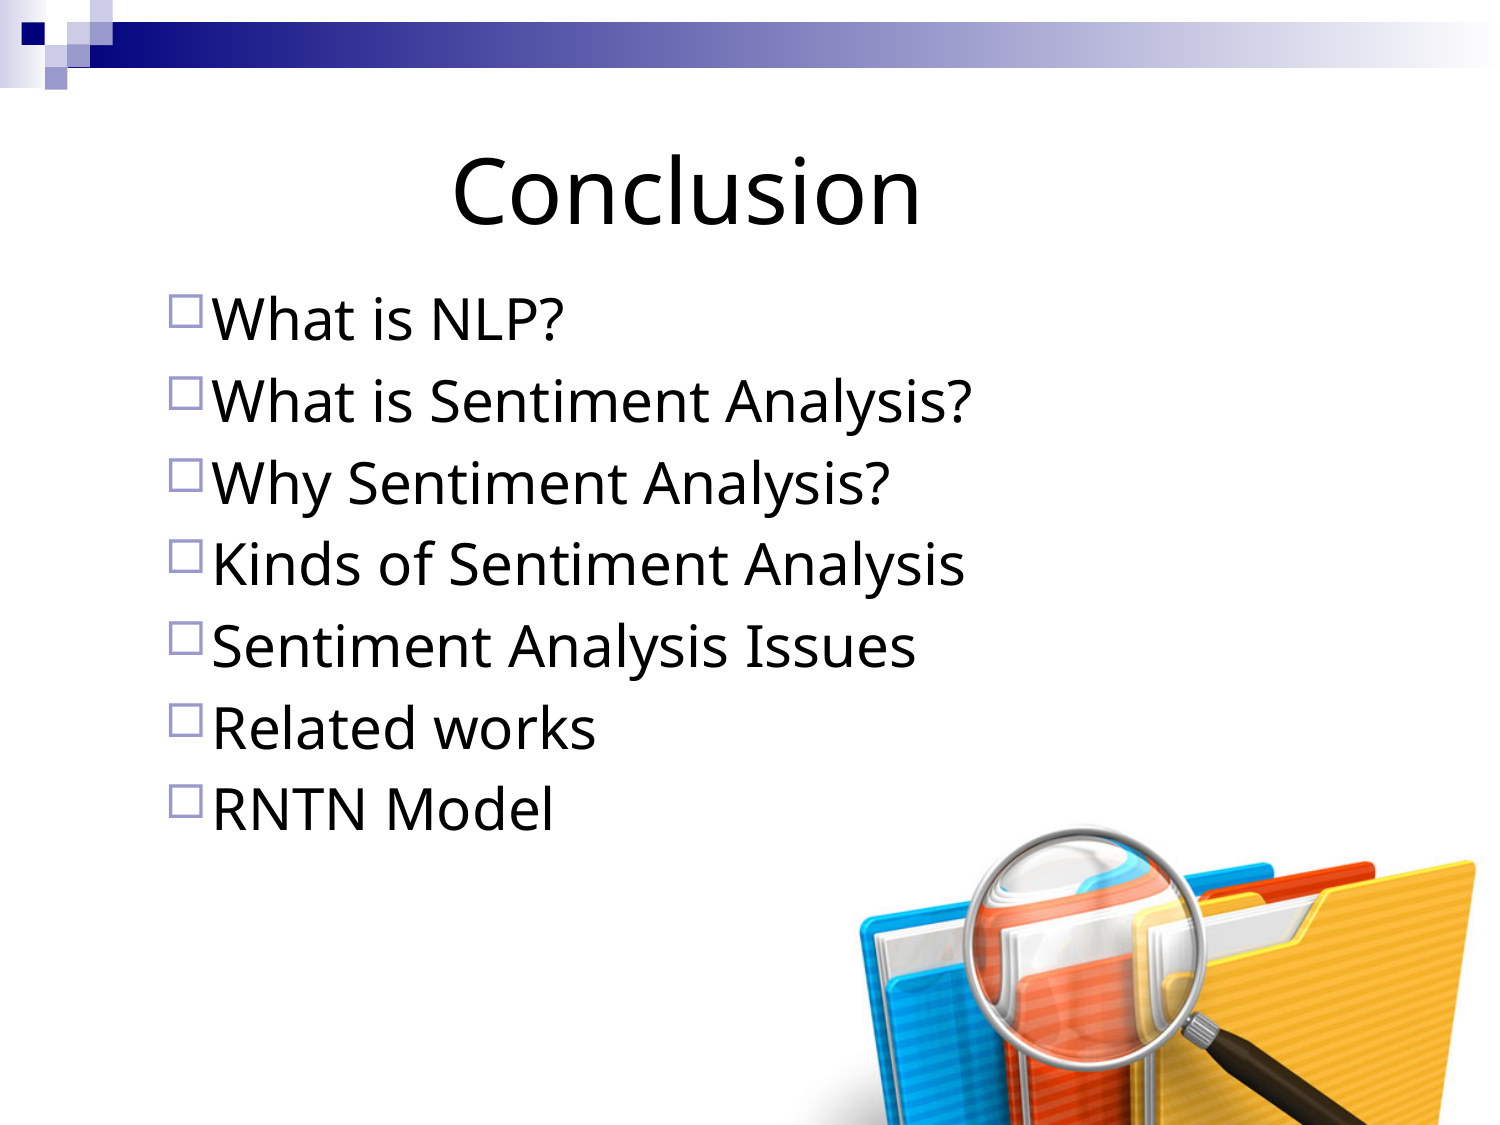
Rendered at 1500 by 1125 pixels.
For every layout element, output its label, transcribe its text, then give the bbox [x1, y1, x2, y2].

list What is NLP? What is Sentiment Analysis? Why Sentiment Analysis? Kinds of Sentiment Analysis Sentiment Analysis Issues Related works RNTN Model [75, 275, 1425, 975]
picture [764, 817, 1500, 1125]
title Conclusion [75, 75, 1425, 275]
picture [865, 921, 871, 928]
picture [966, 1114, 976, 1118]
